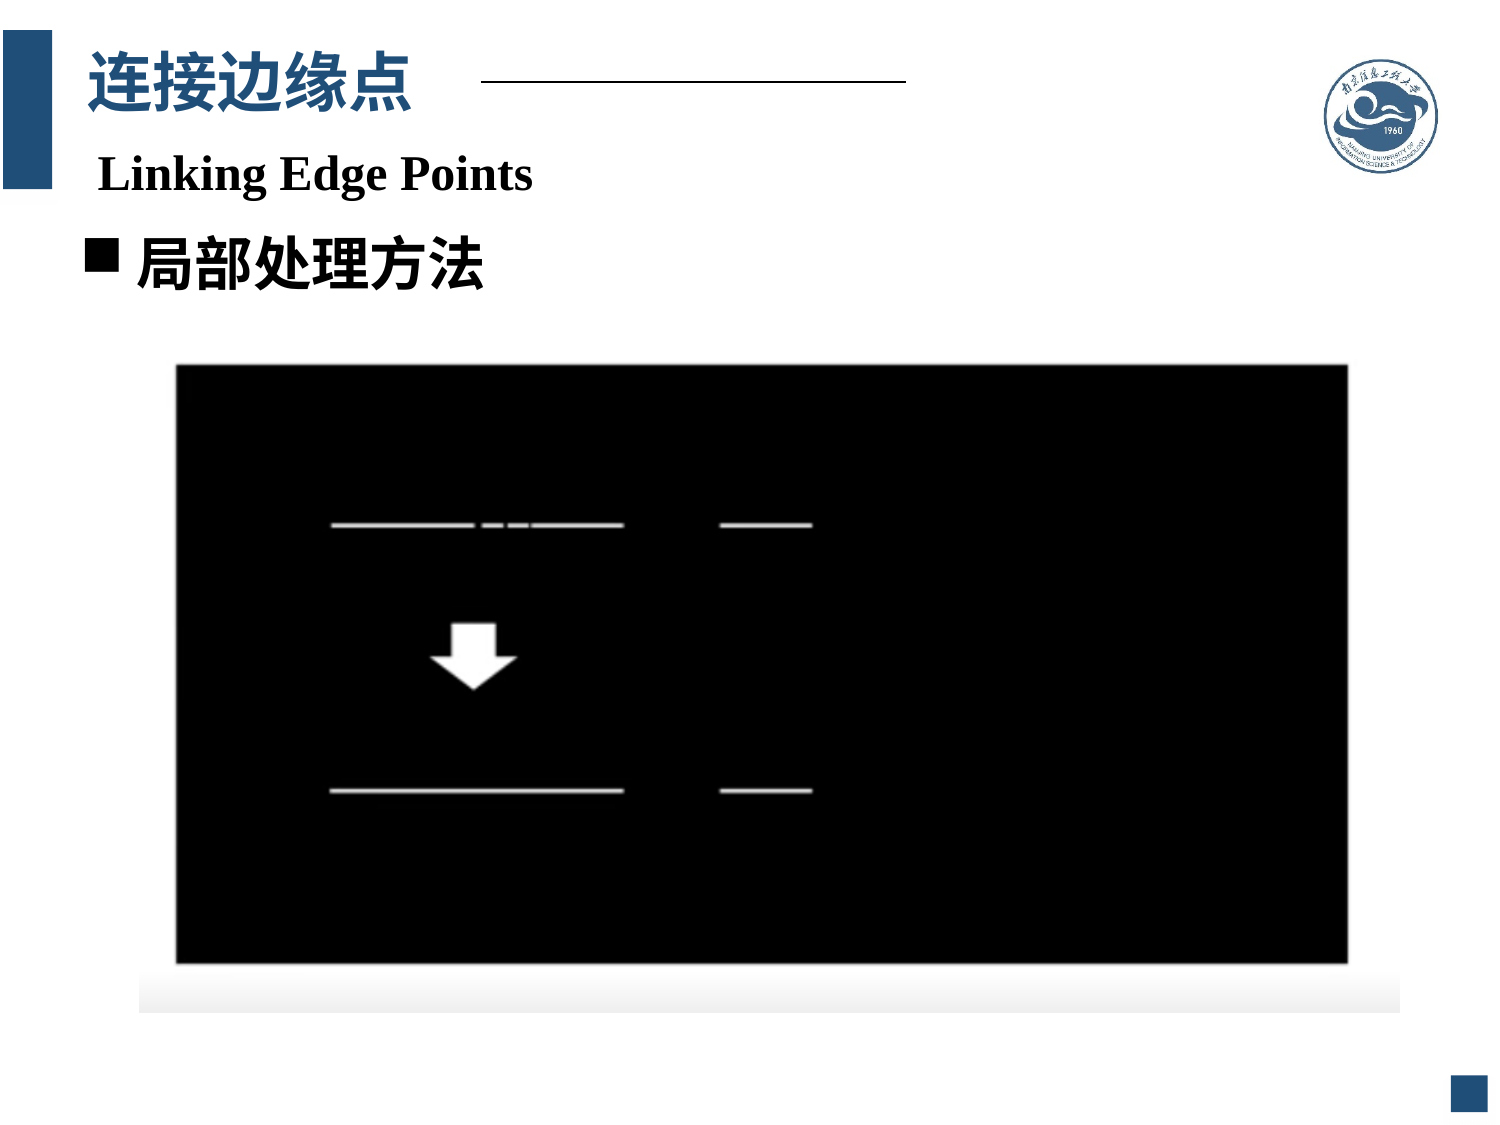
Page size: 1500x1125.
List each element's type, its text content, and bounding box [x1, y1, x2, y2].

text_box 局部处理方法 [65, 219, 1473, 305]
text_box [1450, 1074, 1489, 1113]
text_box [2, 29, 53, 190]
text_box 连接边缘点 [72, 15, 473, 156]
picture [1308, 44, 1452, 185]
picture [138, 332, 1400, 1013]
text_box Linking Edge Points [82, 102, 862, 219]
